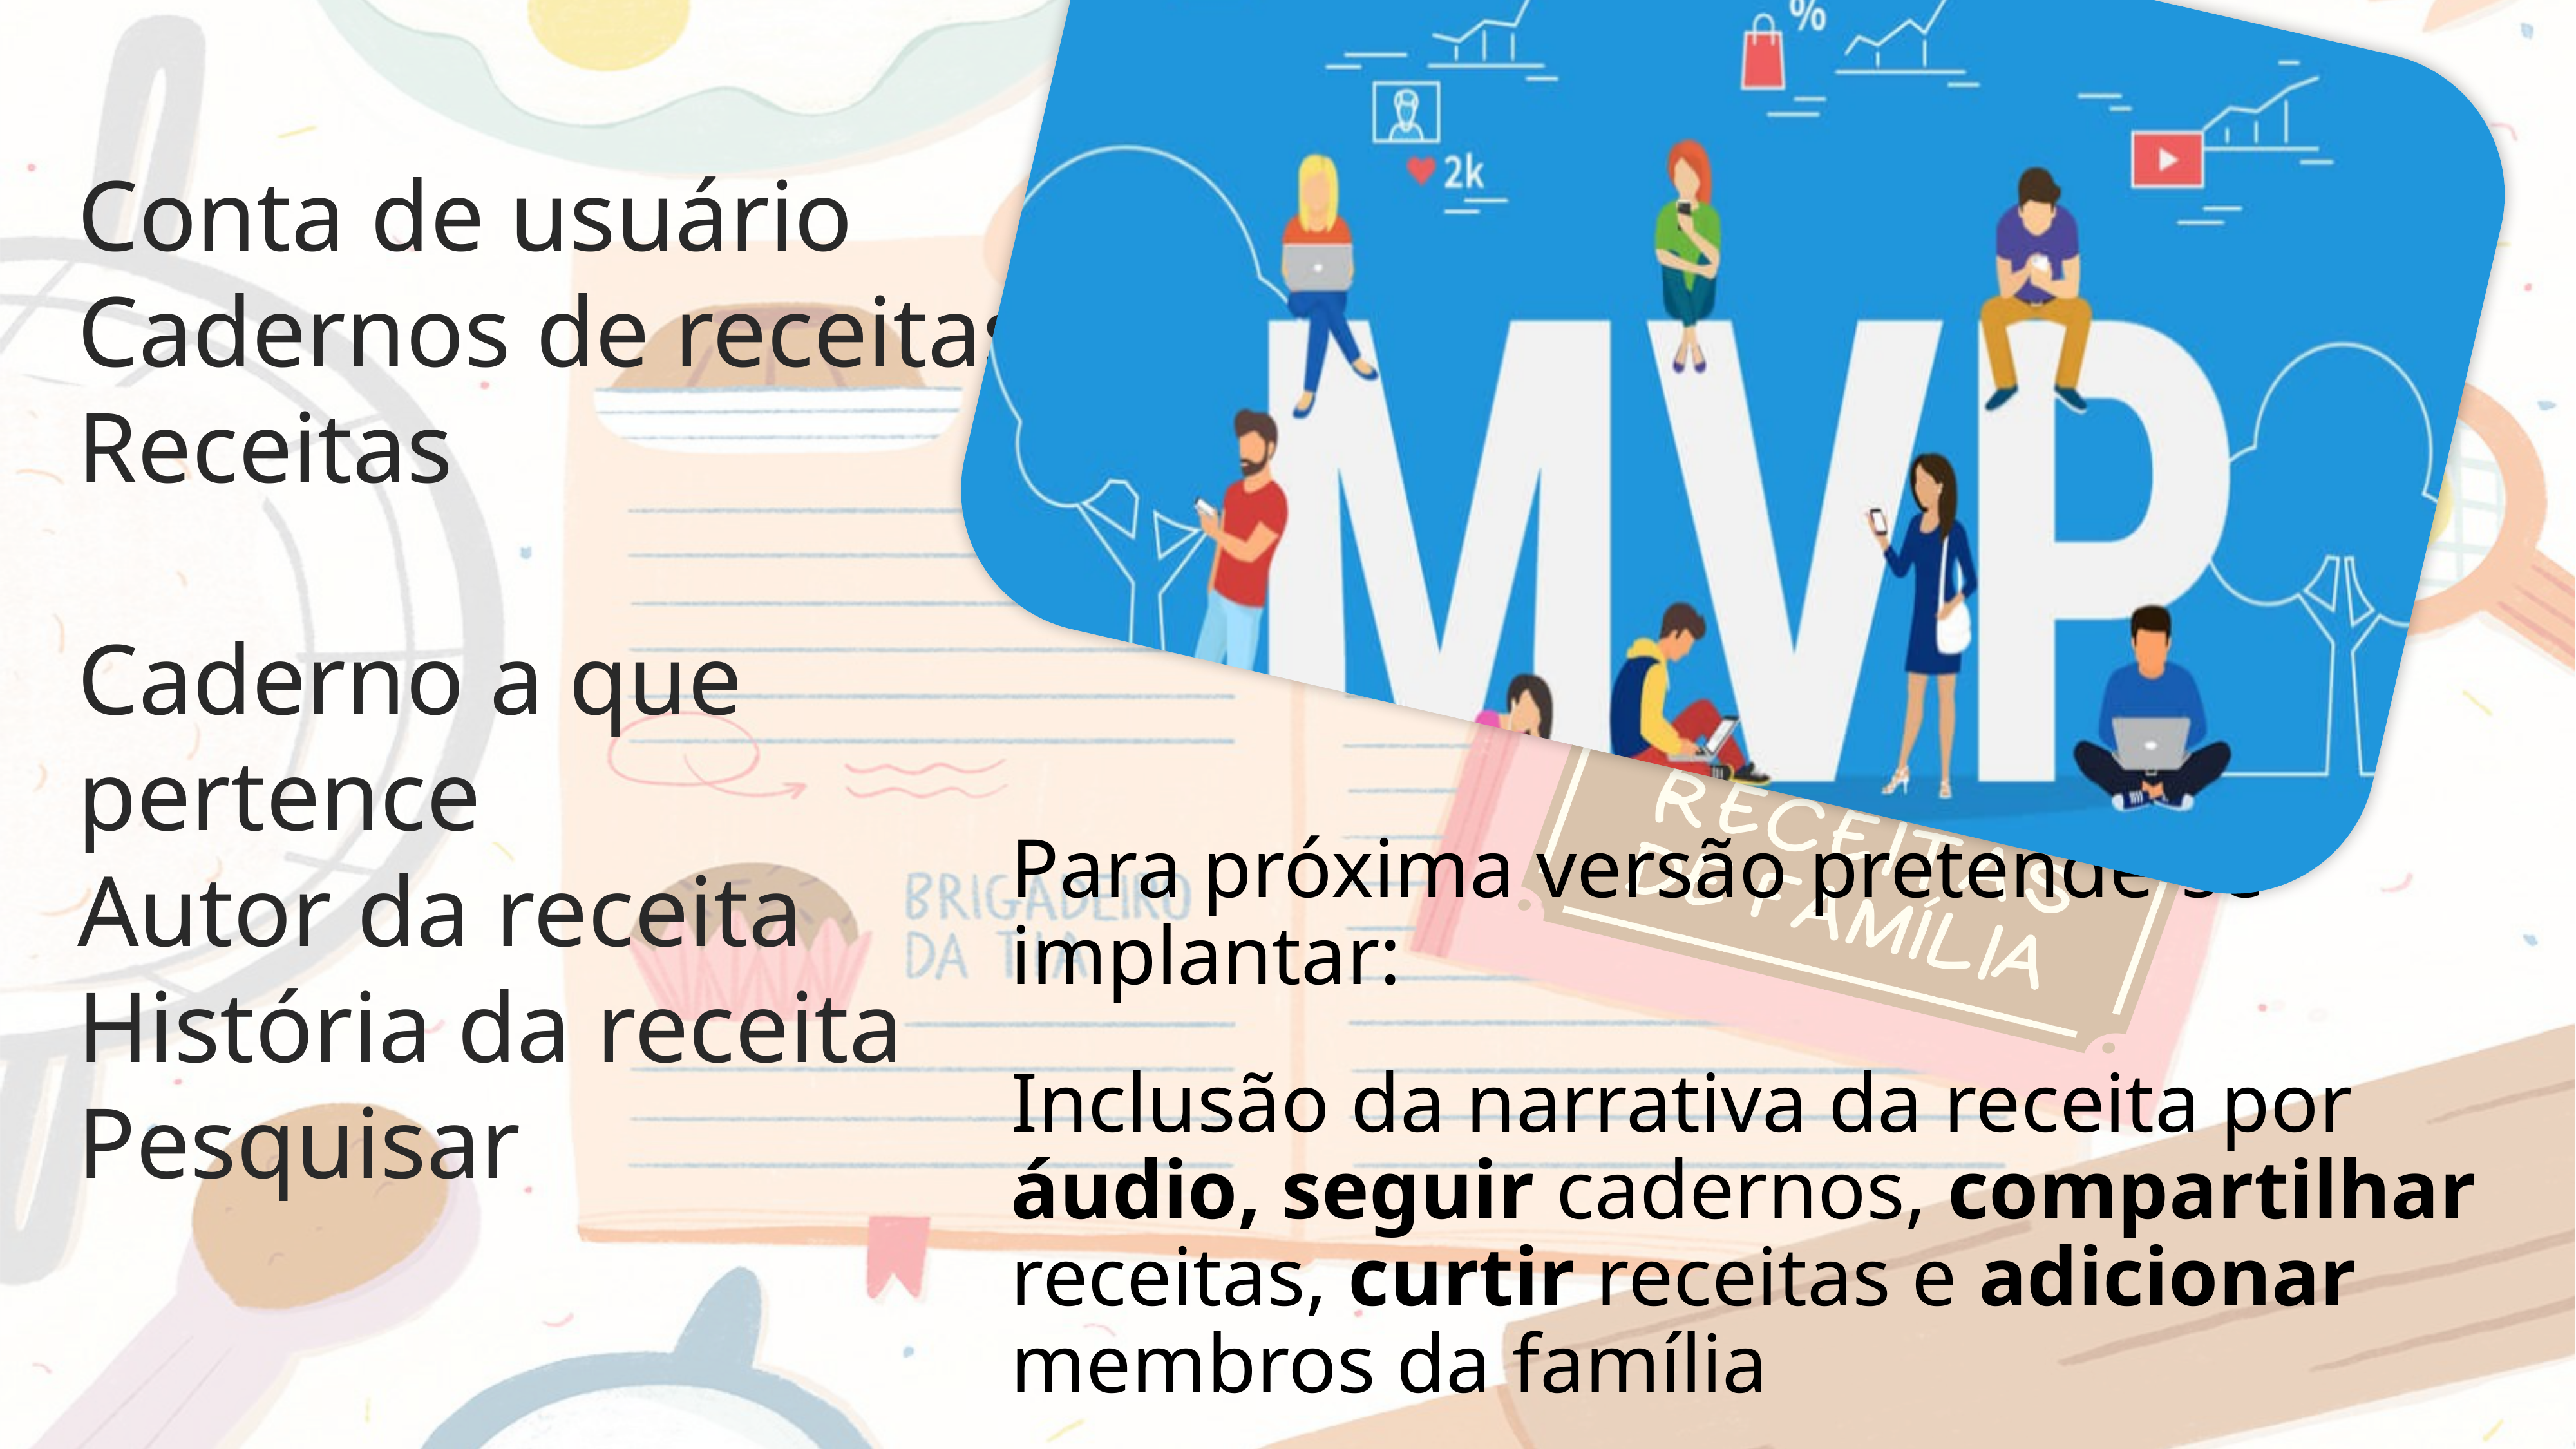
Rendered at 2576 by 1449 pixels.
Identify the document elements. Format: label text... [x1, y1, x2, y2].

text_box Para próxima versão pretende-se implantar: Inclusão da narrativa da receita por áudio, seguir cadernos, compartilhar receitas, curtir receitas e adicionar membros da família [1005, 822, 2576, 1416]
picture [961, 0, 2505, 894]
list Conta de usuário Cadernos de receitas Receitas Caderno a que pertence Autor da receita História da receita Pesquisar [71, 149, 1084, 1204]
text_box [1416, 771, 1862, 822]
